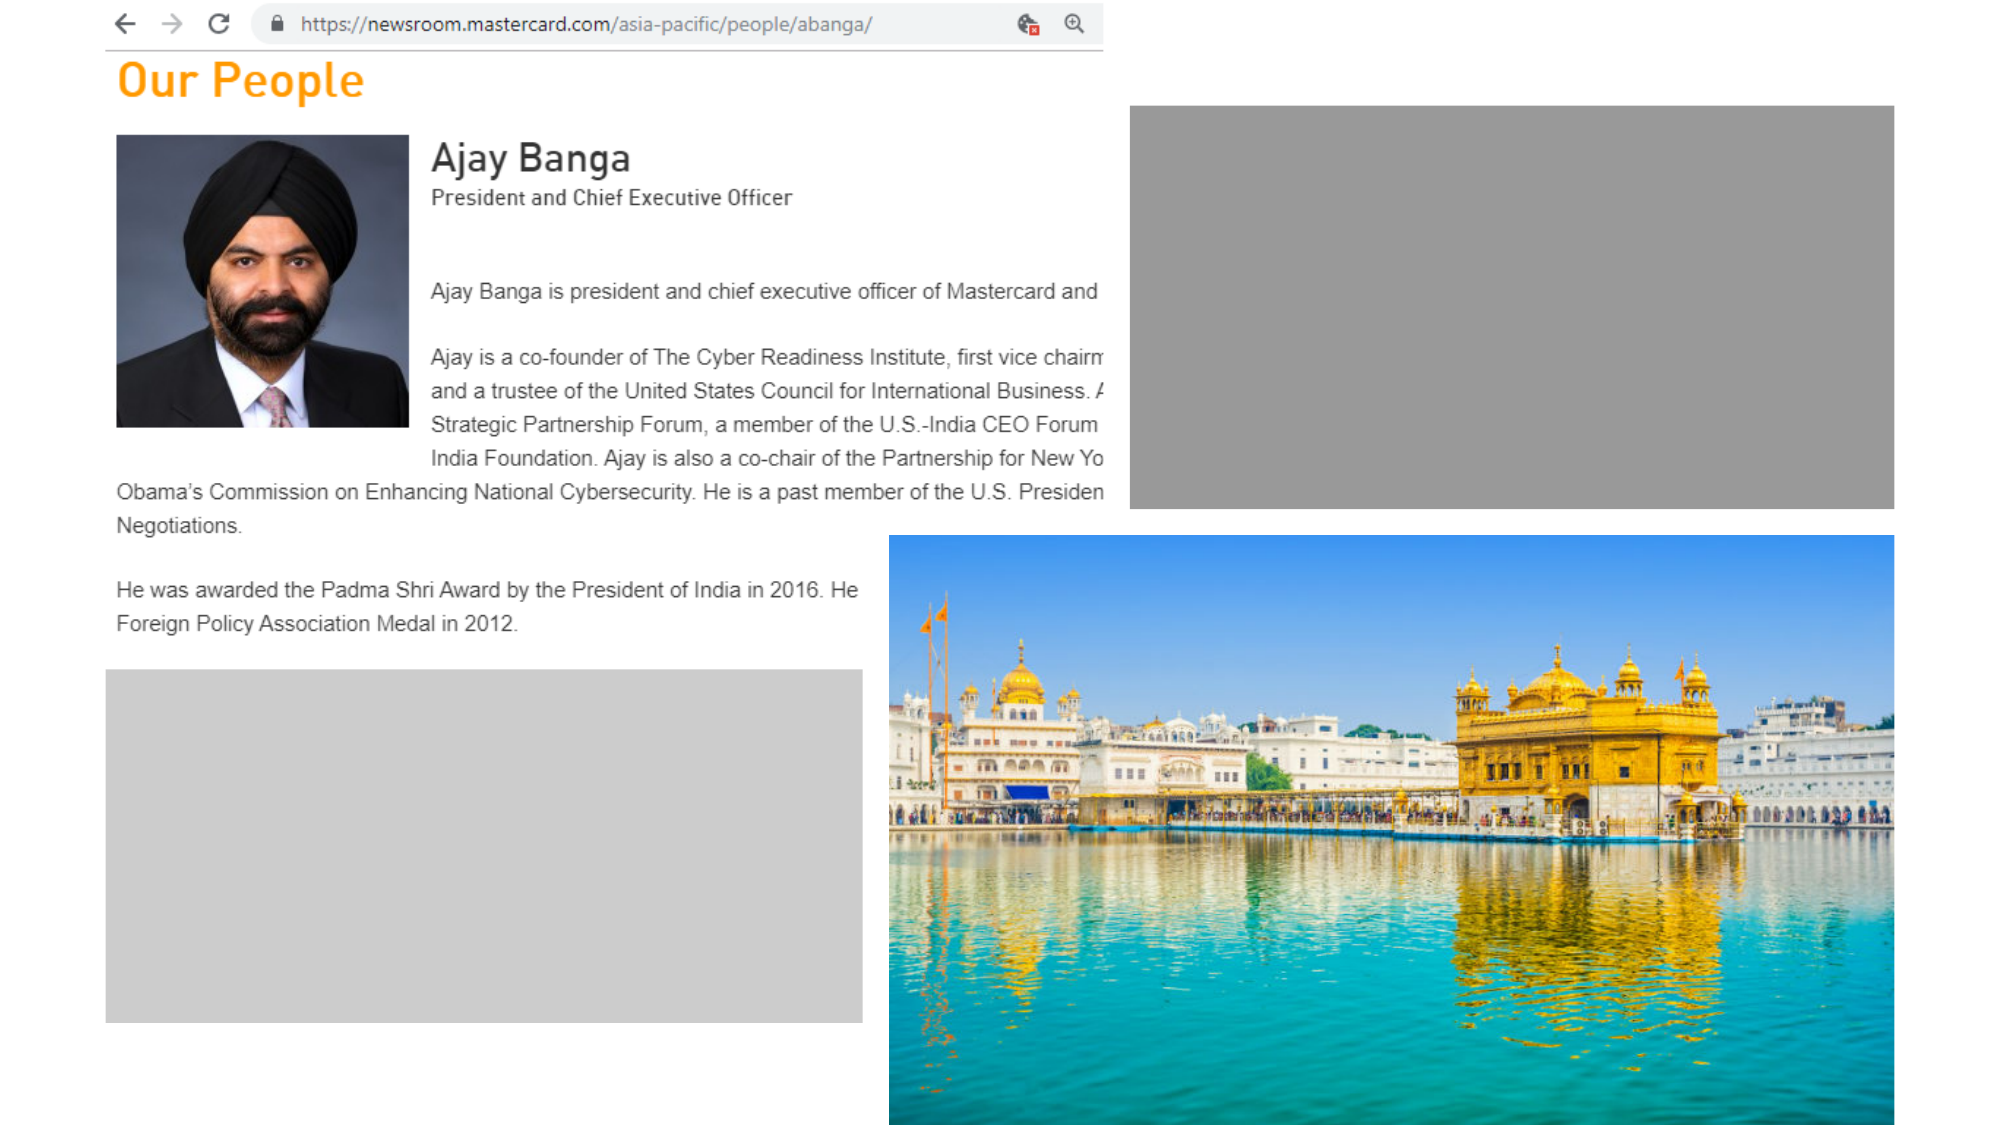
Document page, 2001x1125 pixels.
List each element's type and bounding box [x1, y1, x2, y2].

text_box [104, 668, 864, 1024]
text_box [1129, 104, 1895, 510]
picture [105, 0, 1895, 1125]
